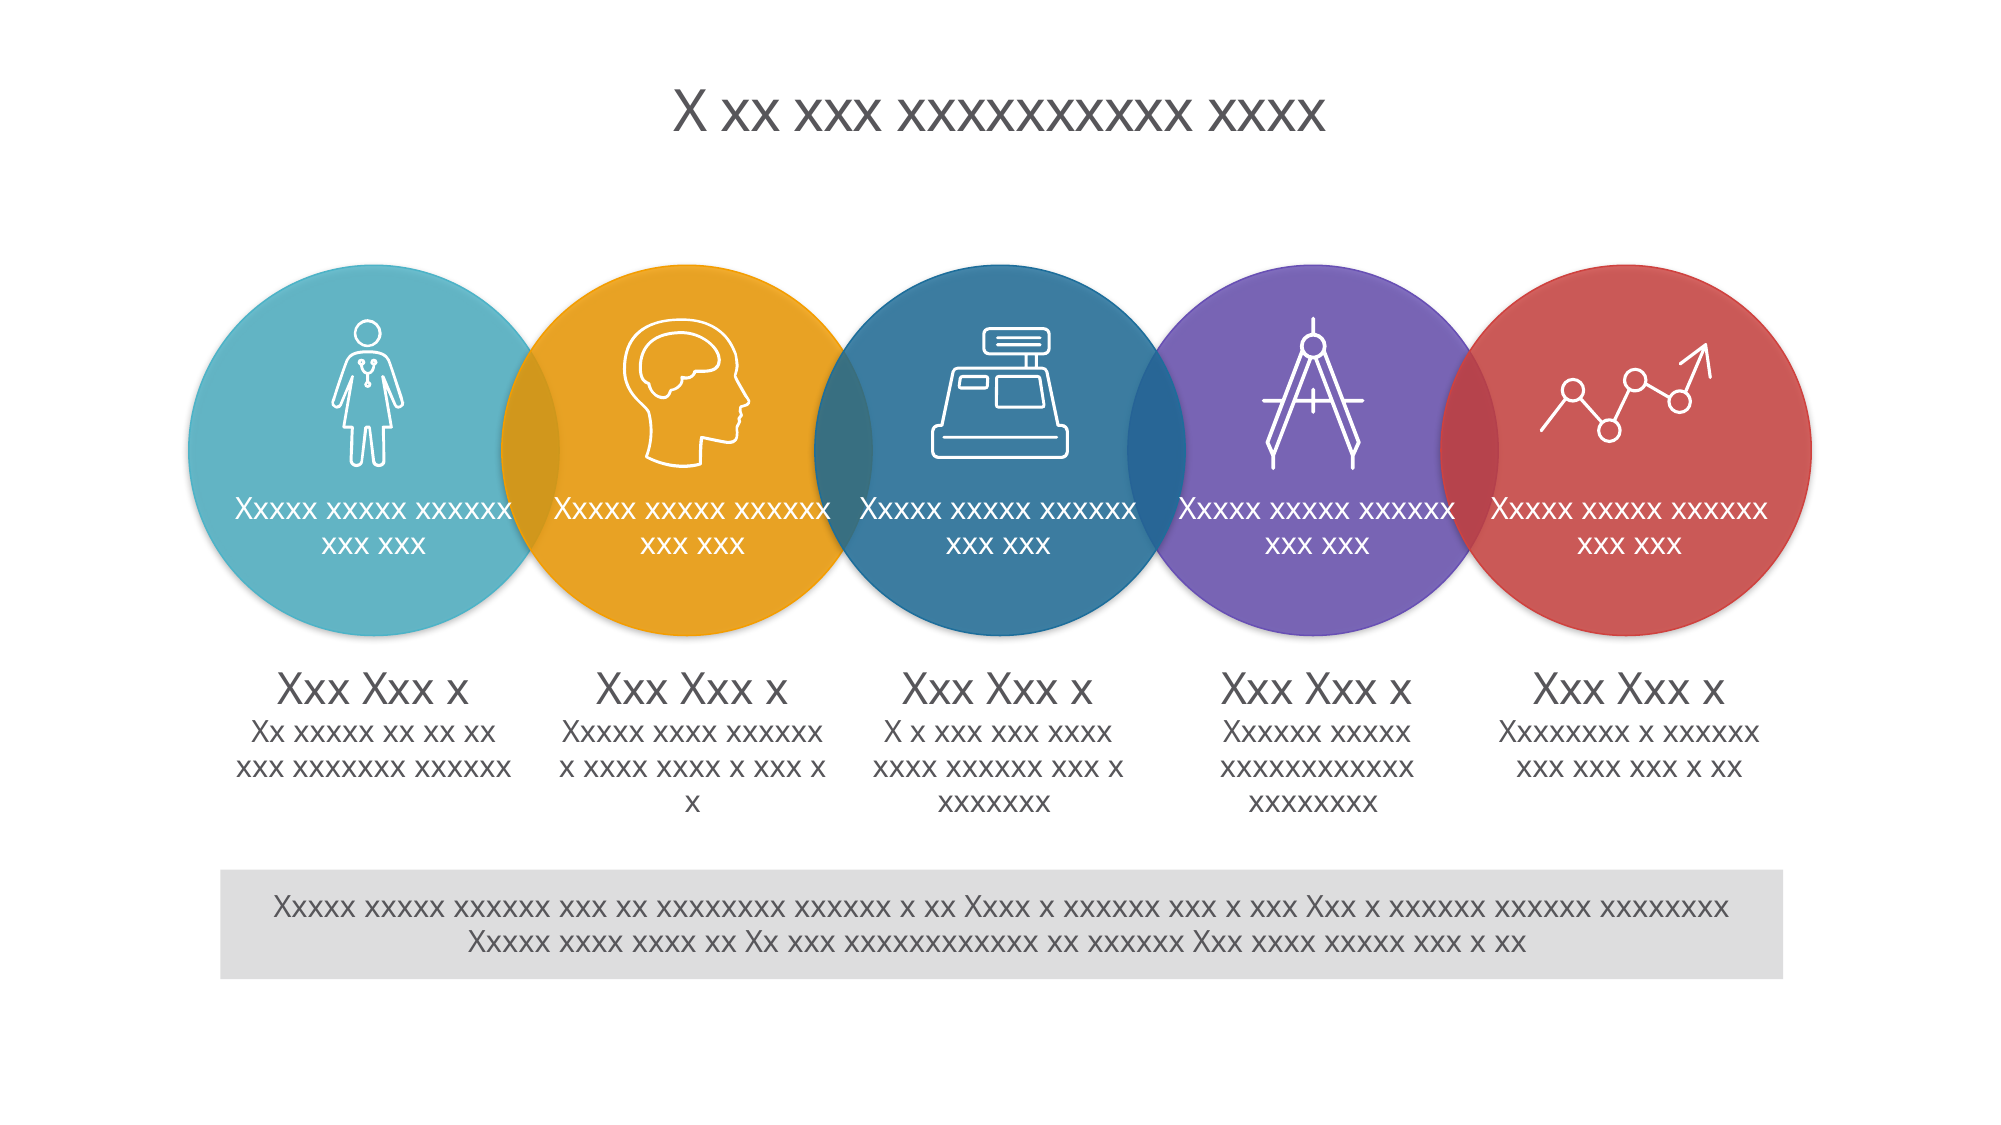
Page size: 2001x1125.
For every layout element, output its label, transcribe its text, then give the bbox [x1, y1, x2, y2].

text_box Xxx Xxx x Xx xxxxx xx xx xx xxx xxxxxxx xxxxxx [220, 656, 528, 792]
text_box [930, 326, 1070, 460]
text_box Xxxxx xxxxx xxxxxx xxx xxx [539, 484, 844, 569]
text_box [1158, 264, 1468, 484]
text_box [543, 569, 831, 637]
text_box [622, 318, 752, 469]
text_box Xxx Xxx x Xxxxxx xxxxx xxxxxxxxxxxx xxxxxxxx [1163, 656, 1471, 827]
text_box [230, 569, 517, 637]
text_box [188, 264, 529, 555]
text_box Xxxxx xxxxx xxxxxx xxx xxx [844, 484, 1152, 569]
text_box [330, 318, 406, 468]
text_box [856, 569, 1144, 637]
text_box Xxxxx xxxxx xxxxxx xxx xxx [1475, 484, 1784, 569]
text_box Xxxxx xxxxx xxxxxx xxx xxx [220, 484, 528, 569]
text_box [1440, 264, 1812, 559]
title X xx xxx xxxxxxxxxx xxxx [150, 45, 1850, 180]
text_box [1261, 316, 1365, 471]
text_box Xxxxx xxxxx xxxxxx xxx xx xxxxxxxx xxxxxx x xx Xxxx x xxxxxx xxx x xxx Xxx x xxxxxx xxxxxx xxxxxxxx Xxxxx xxxx xxxx xx Xx xxx xxxxxxxxxxxx xx xxxxxx Xxx xxxx xxxxx xxx x xx [220, 869, 1784, 980]
text_box [1483, 569, 1770, 637]
text_box [1169, 569, 1457, 637]
text_box [1539, 343, 1712, 444]
text_box [501, 264, 842, 563]
text_box Xxxxx xxxxx xxxxxx xxx xxx [1163, 484, 1471, 569]
text_box Xxx Xxx x X x xxx xxx xxxx xxxx xxxxxx xxx x xxxxxxx [844, 656, 1152, 827]
text_box Xxx Xxx x Xxxxx xxxx xxxxxx x xxxx xxxx x xxx x x [539, 656, 844, 827]
text_box [814, 264, 1186, 558]
text_box Xxx Xxx x Xxxxxxxx x xxxxxx xxx xxx xxx x xx [1475, 656, 1784, 792]
